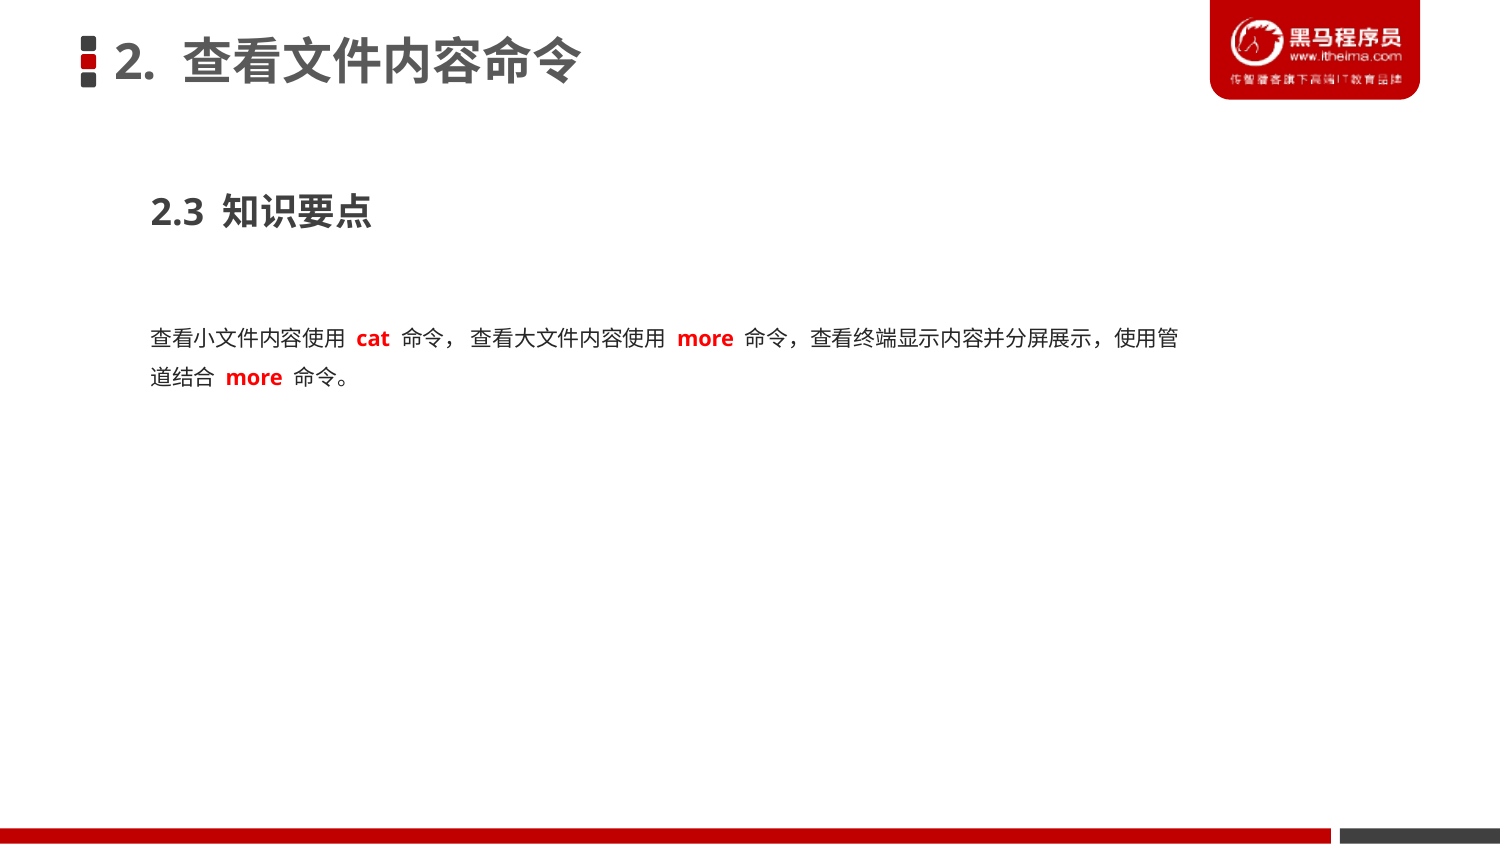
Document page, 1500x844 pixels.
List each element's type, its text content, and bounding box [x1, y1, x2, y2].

text_box 2. 查看文件内容命令 [103, 0, 987, 130]
picture [1212, 8, 1421, 94]
text_box 2.3 知识要点 [135, 157, 713, 241]
text_box 查看小文件内容使用 cat 命令， 查看大文件内容使用 more 命令，查看终端显示内容并分屏展示，使用管道结合 more 命令。 [135, 303, 1211, 398]
